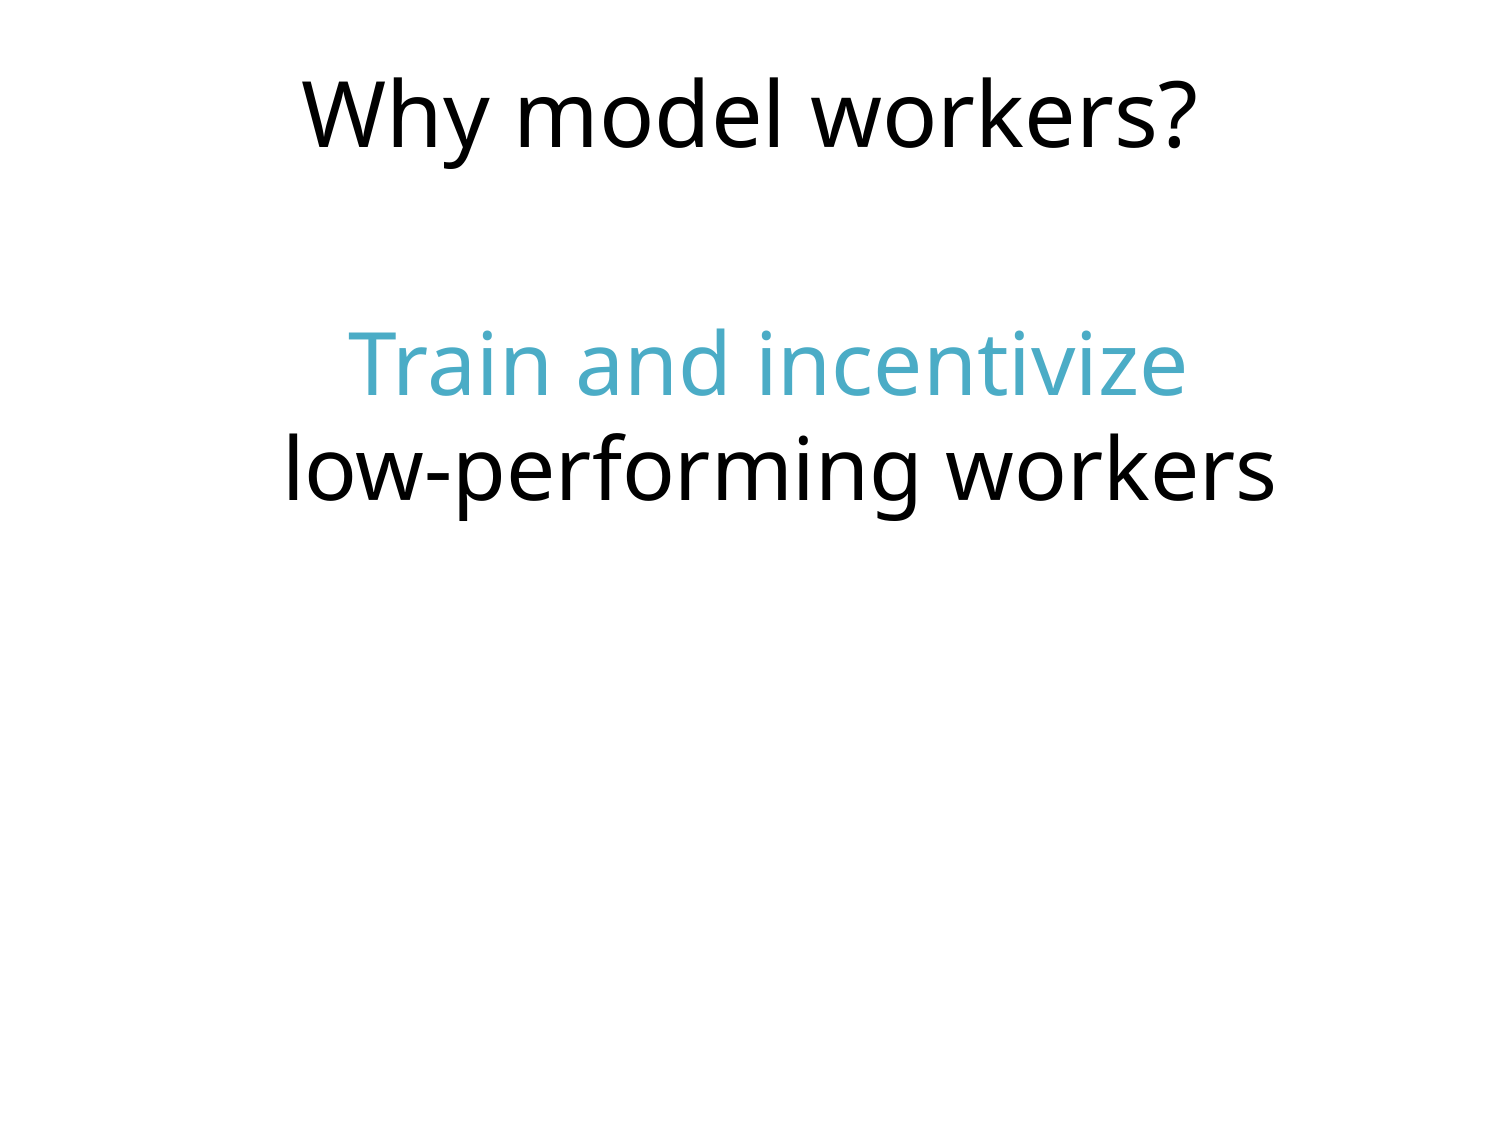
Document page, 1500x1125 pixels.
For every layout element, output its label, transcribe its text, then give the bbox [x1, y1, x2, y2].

text_box Train and incentivize low-performing workers [93, 319, 1444, 507]
title Why model workers? [75, 17, 1425, 205]
